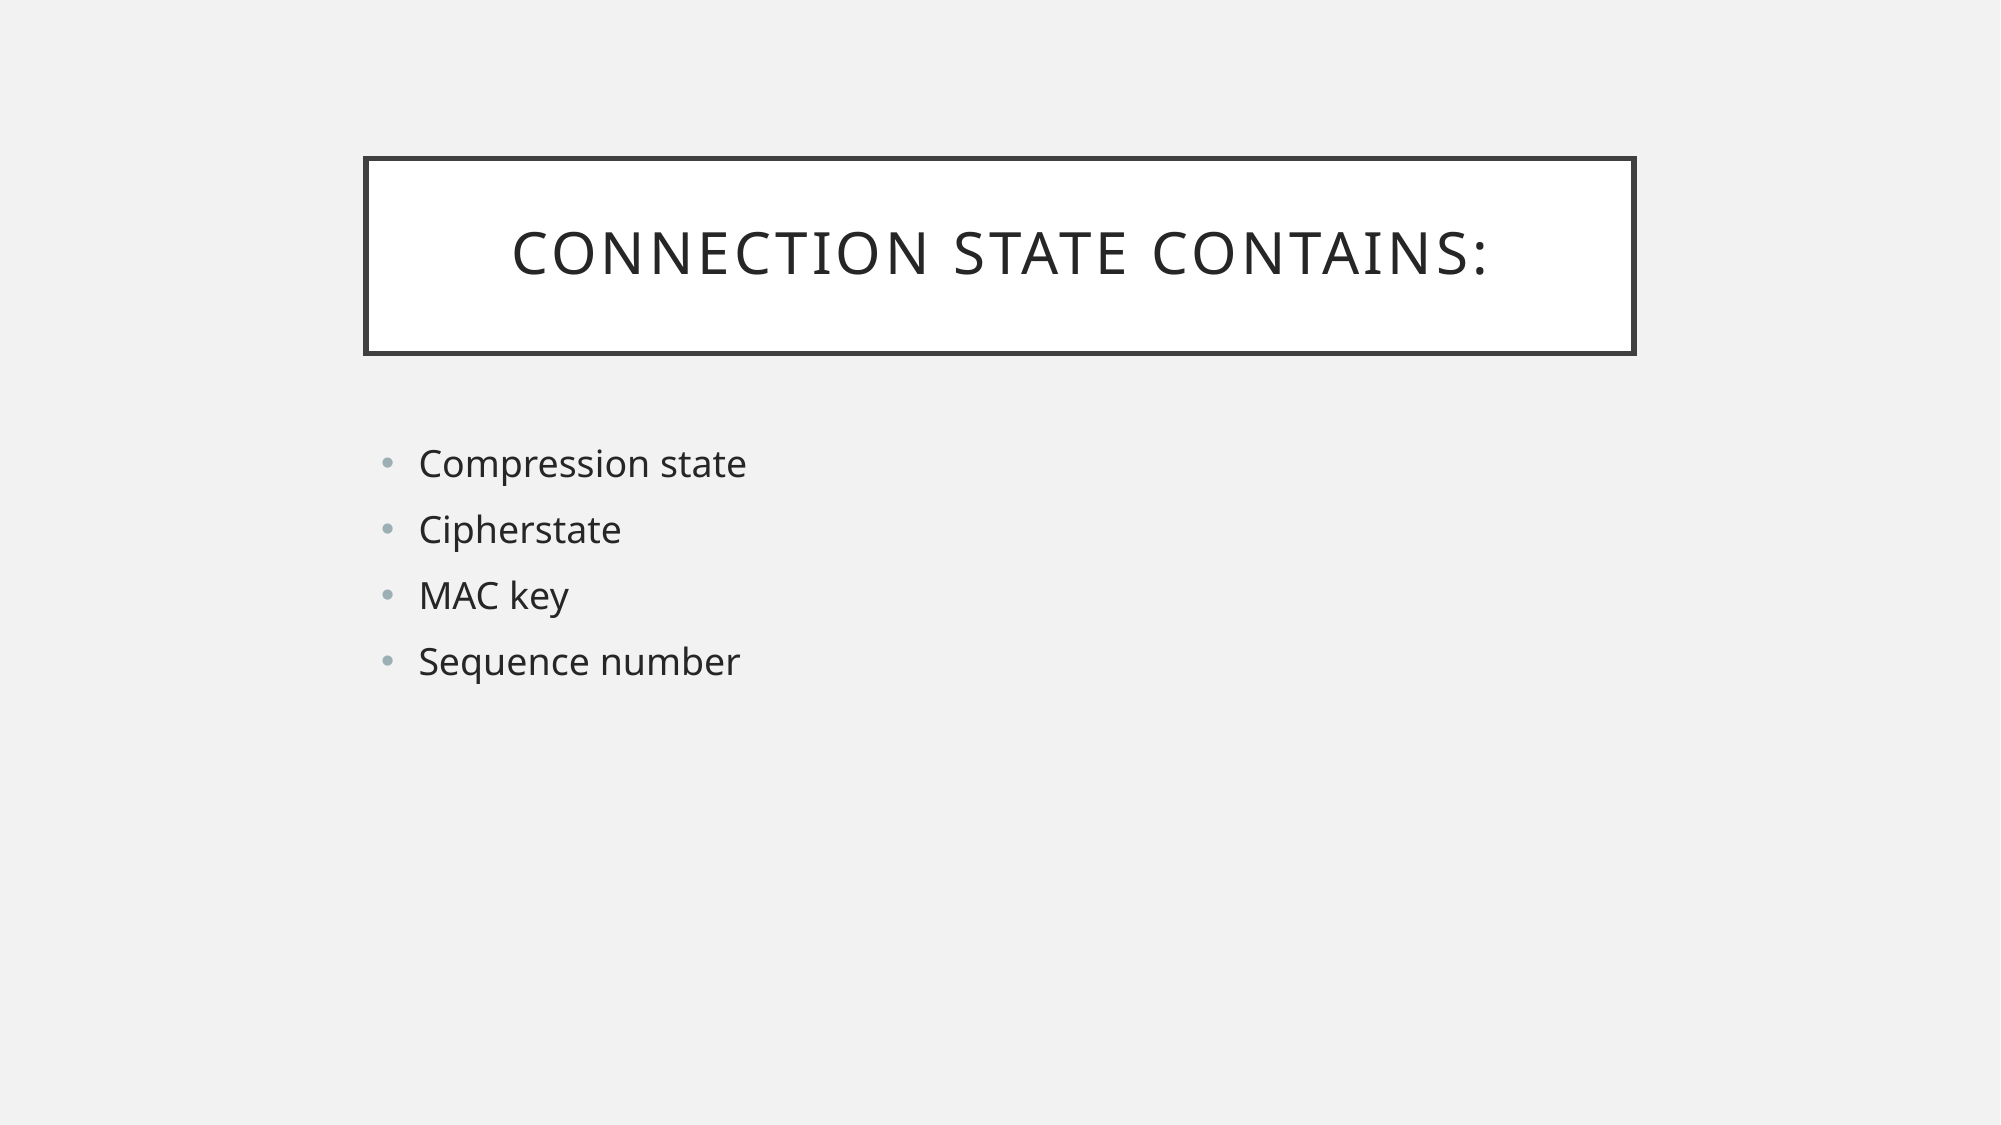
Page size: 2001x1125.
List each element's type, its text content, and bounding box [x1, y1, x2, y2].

title Connection State Contains: [363, 156, 1637, 356]
list Compression state Cipherstate MAC key Sequence number [366, 432, 1634, 942]
